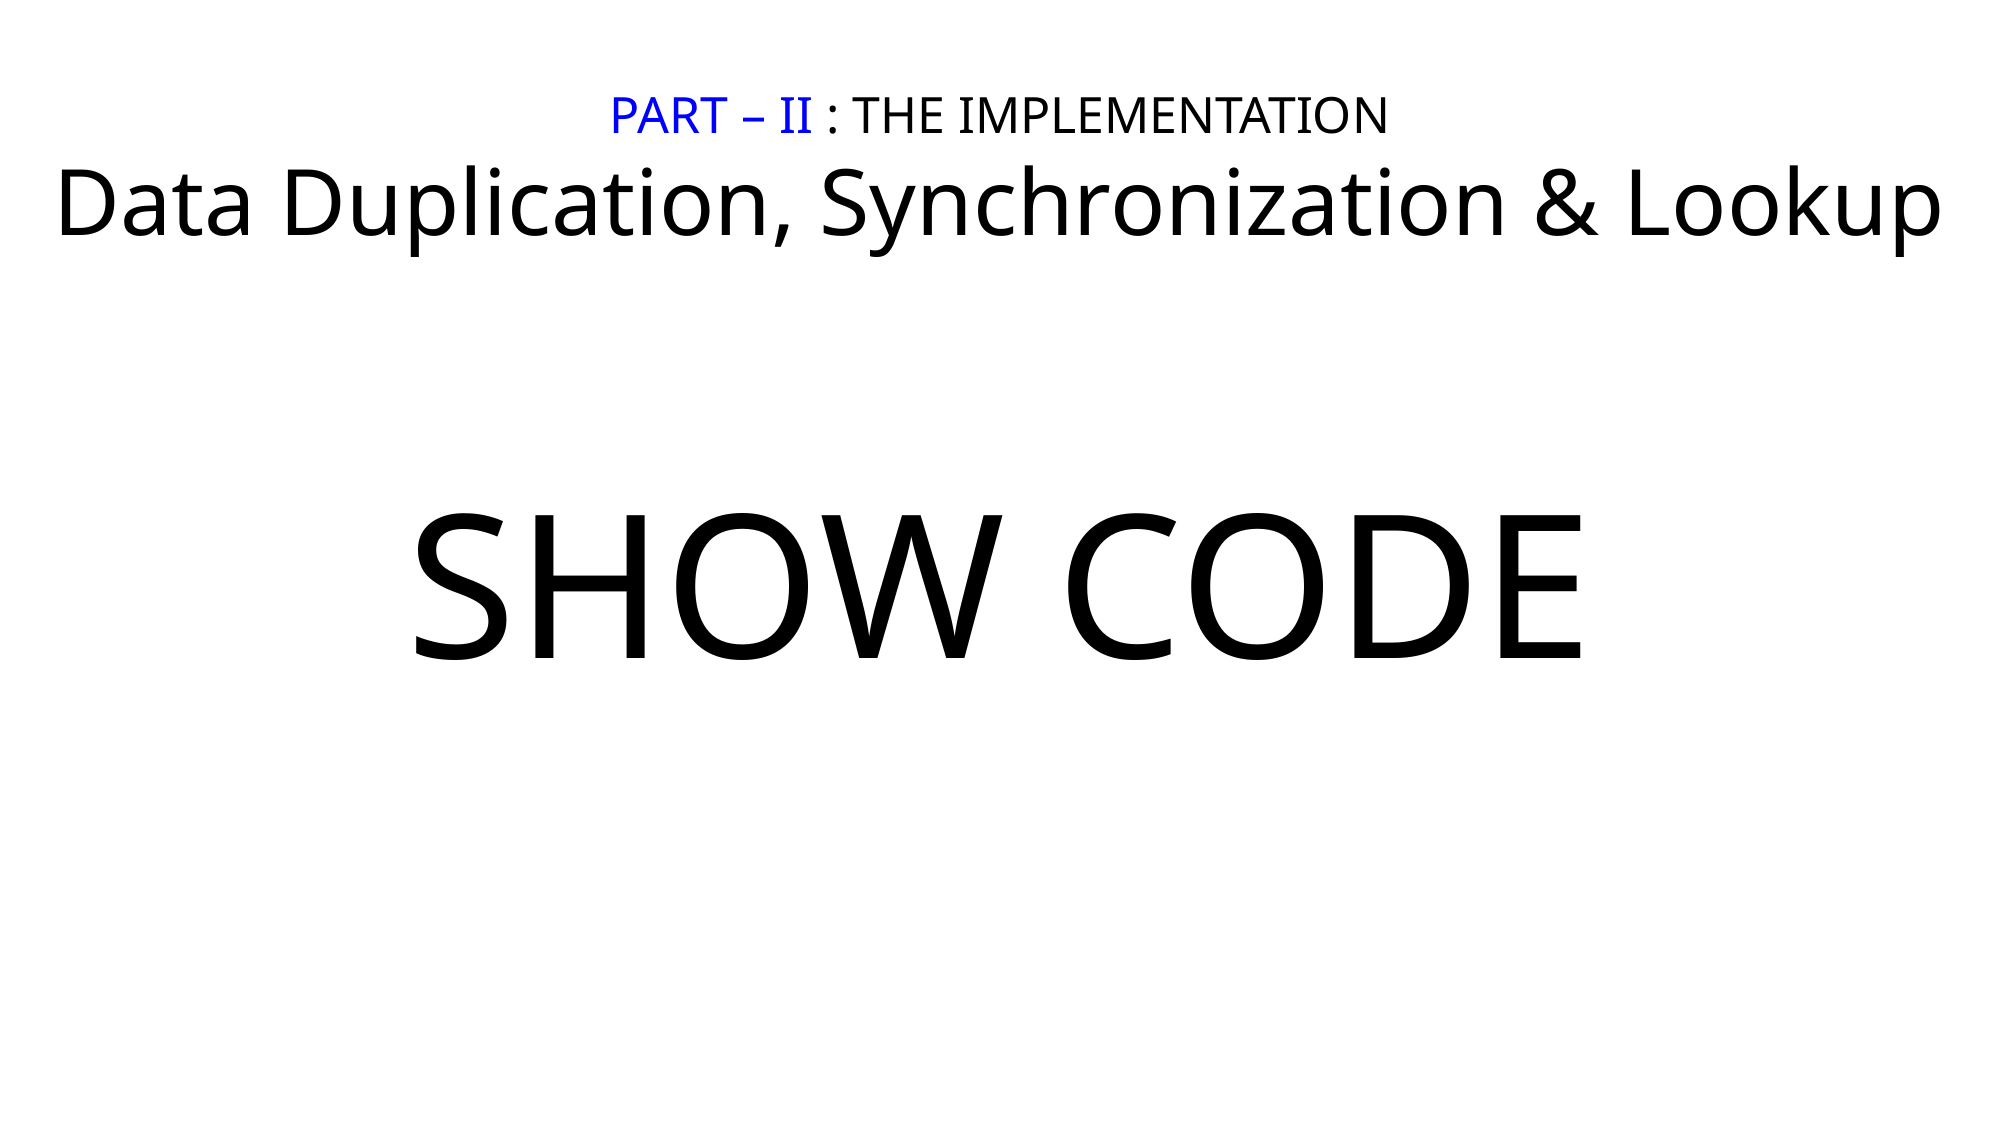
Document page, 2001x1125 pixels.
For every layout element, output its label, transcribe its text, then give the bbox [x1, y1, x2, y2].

list SHOW CODE [0, 278, 2000, 910]
title PART – II : THE IMPLEMENTATION Data Duplication, Synchronization & Lookup [0, 59, 2000, 278]
